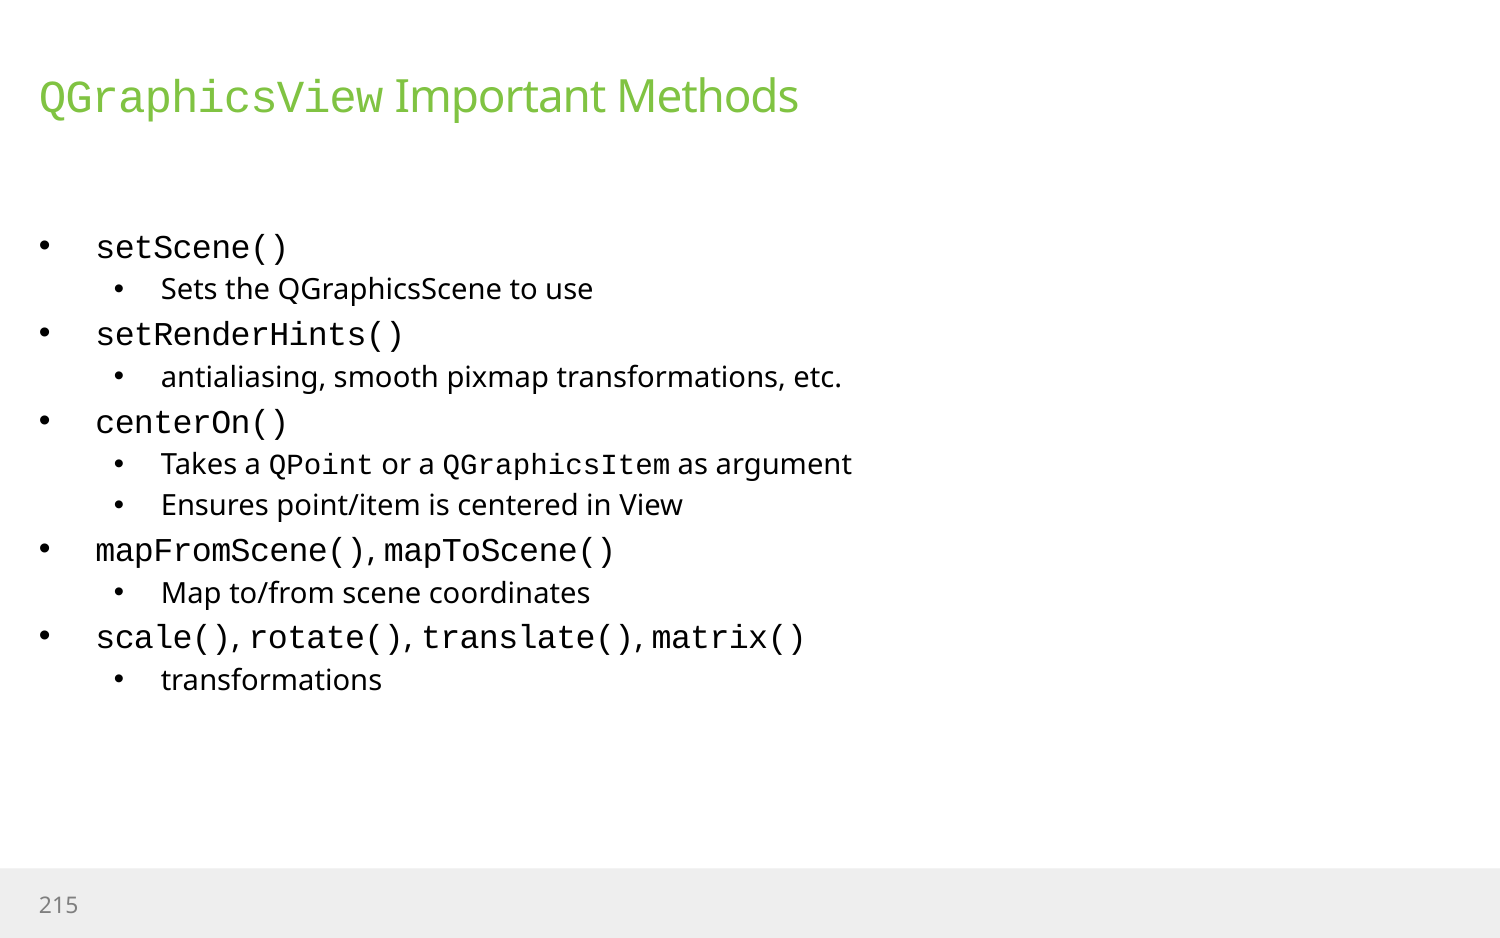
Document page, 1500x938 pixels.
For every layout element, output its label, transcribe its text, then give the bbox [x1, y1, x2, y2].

list setScene() Sets the QGraphicsScene to use setRenderHints() antialiasing, smooth pixmap transformations, etc. centerOn() Takes a QPoint or a QGraphicsItem as argument Ensures point/item is centered in View mapFromScene(), mapToScene() Map to/from scene coordinates scale(), rotate(), translate(), matrix() transformations [39, 224, 1471, 846]
slide_number 215 [39, 892, 410, 921]
title QGraphicsView Important Methods [39, 66, 1052, 195]
